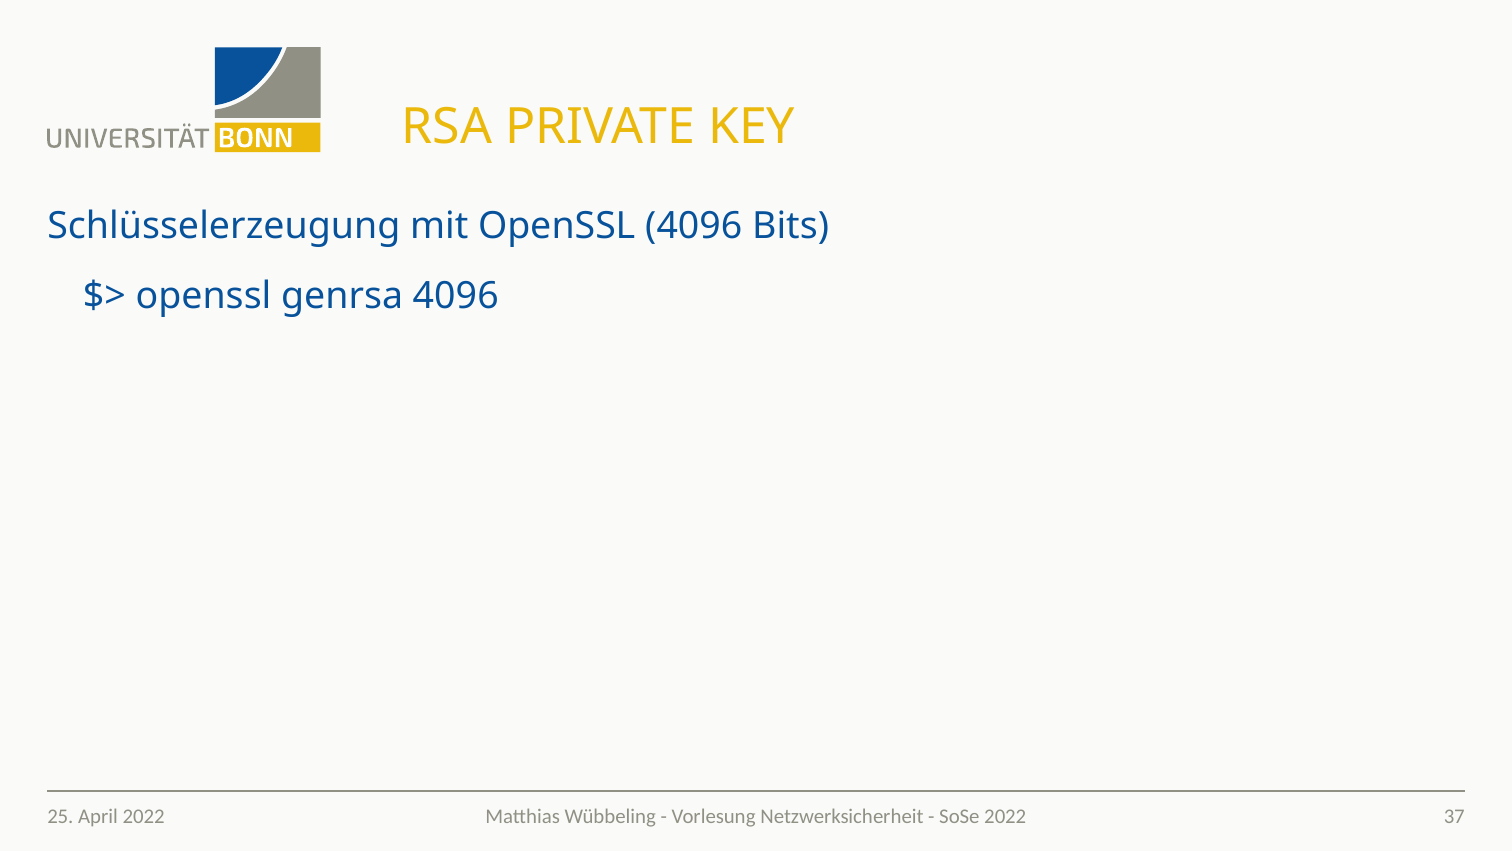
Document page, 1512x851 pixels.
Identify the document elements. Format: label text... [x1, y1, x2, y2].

list Schlüsselerzeugung mit OpenSSL (4096 Bits) $> openssl genrsa 4096 [47, 200, 1465, 745]
footer Matthias Wübbeling - Vorlesung Netzwerksicherheit - SoSe 2022 [342, 791, 1170, 839]
slide_number 37 [1370, 791, 1465, 839]
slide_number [47, 791, 189, 839]
title RSA Private Key [401, 47, 1465, 154]
